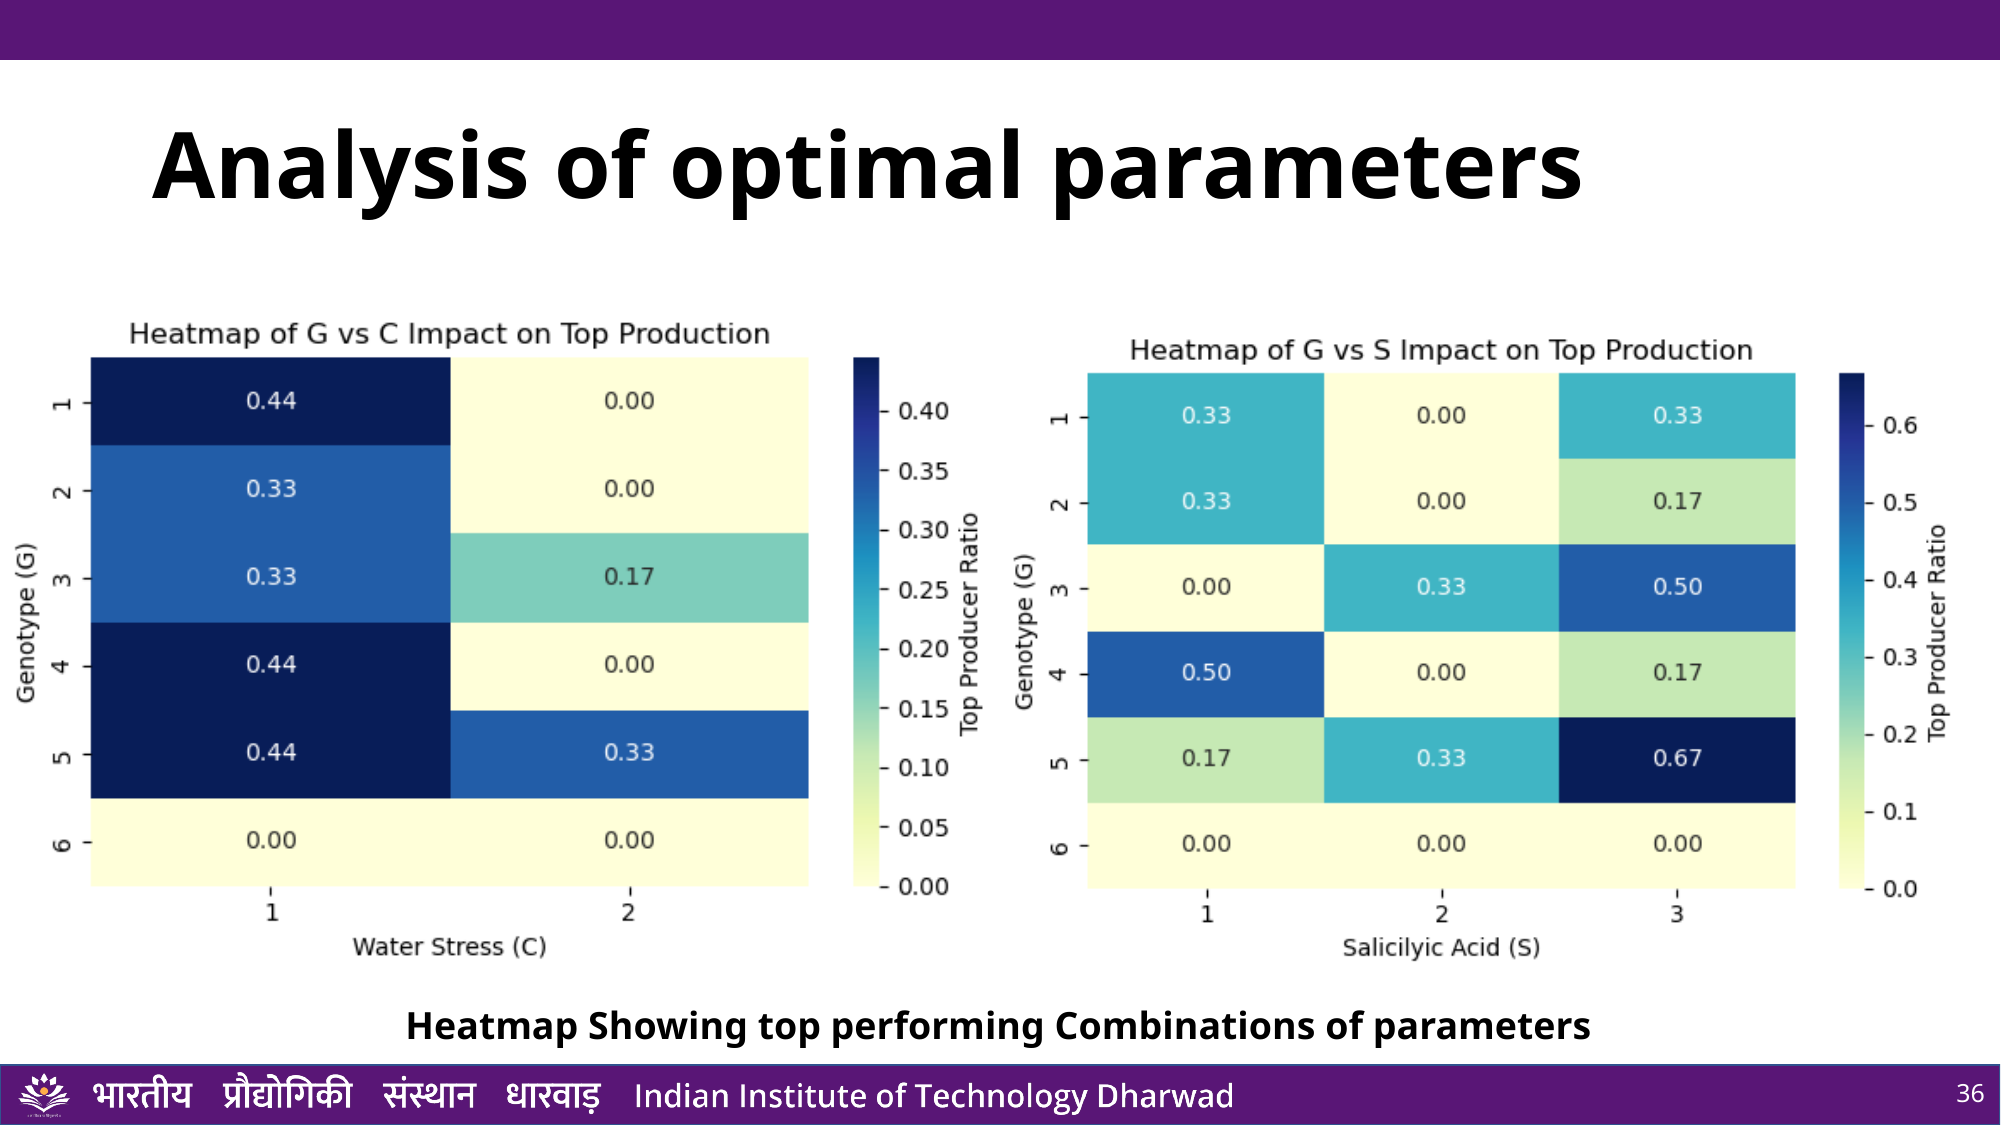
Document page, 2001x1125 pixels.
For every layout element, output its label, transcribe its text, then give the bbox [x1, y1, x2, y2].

title Analysis of optimal parameters [137, 59, 1863, 278]
text_box Heatmap Showing top performing Combinations of parameters [390, 994, 1608, 1055]
picture [0, 306, 1967, 978]
picture [18, 1072, 1232, 1118]
